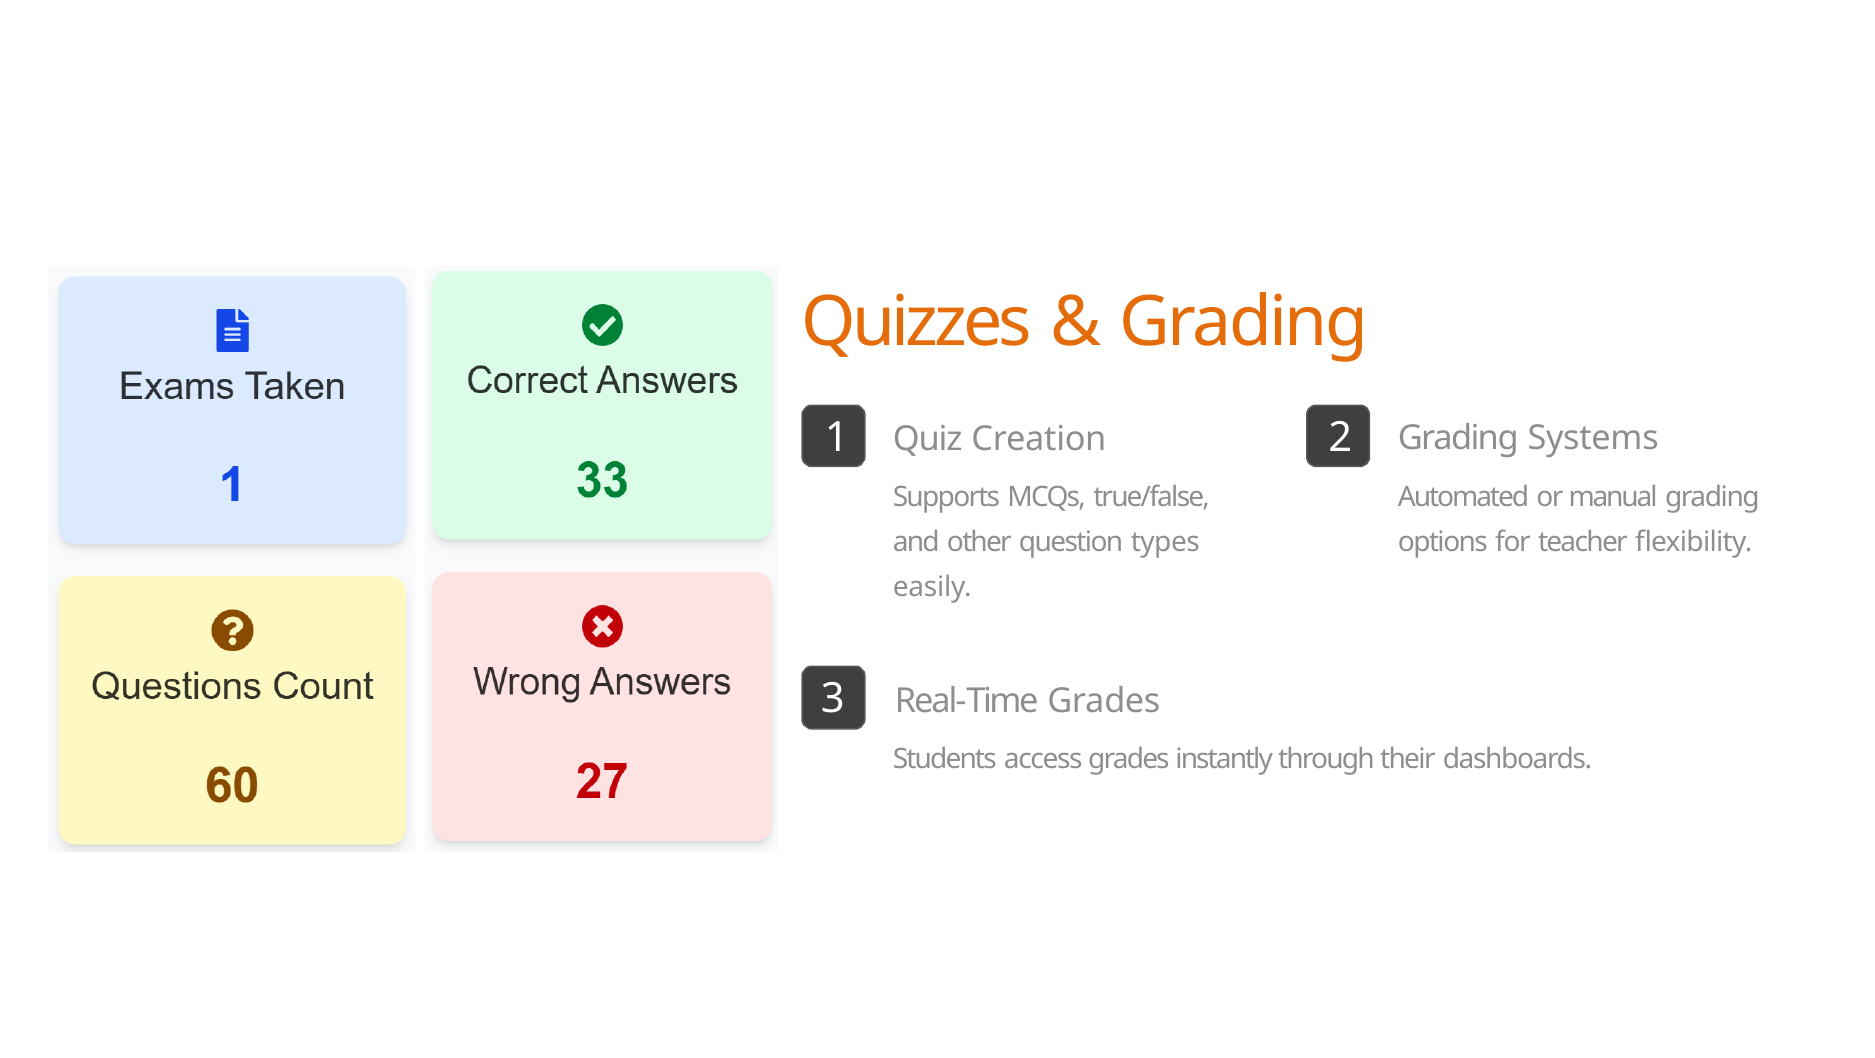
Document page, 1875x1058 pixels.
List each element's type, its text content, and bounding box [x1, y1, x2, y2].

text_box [801, 404, 866, 468]
picture [48, 266, 415, 853]
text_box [1305, 404, 1371, 468]
title Quizzes & Grading [799, 272, 1437, 453]
text_box 1 2 [822, 407, 1353, 511]
text_box 3 Real-Time Grades Students access grades instantly through their dashboards. [818, 675, 1642, 775]
text_box Quiz Creation Supports MCQs, true/false, and other question types easily. [890, 511, 1235, 602]
picture [425, 266, 778, 853]
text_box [801, 665, 866, 730]
text_box Grading Systems Automated or manual grading options for teacher flexibility. [1395, 412, 1778, 557]
